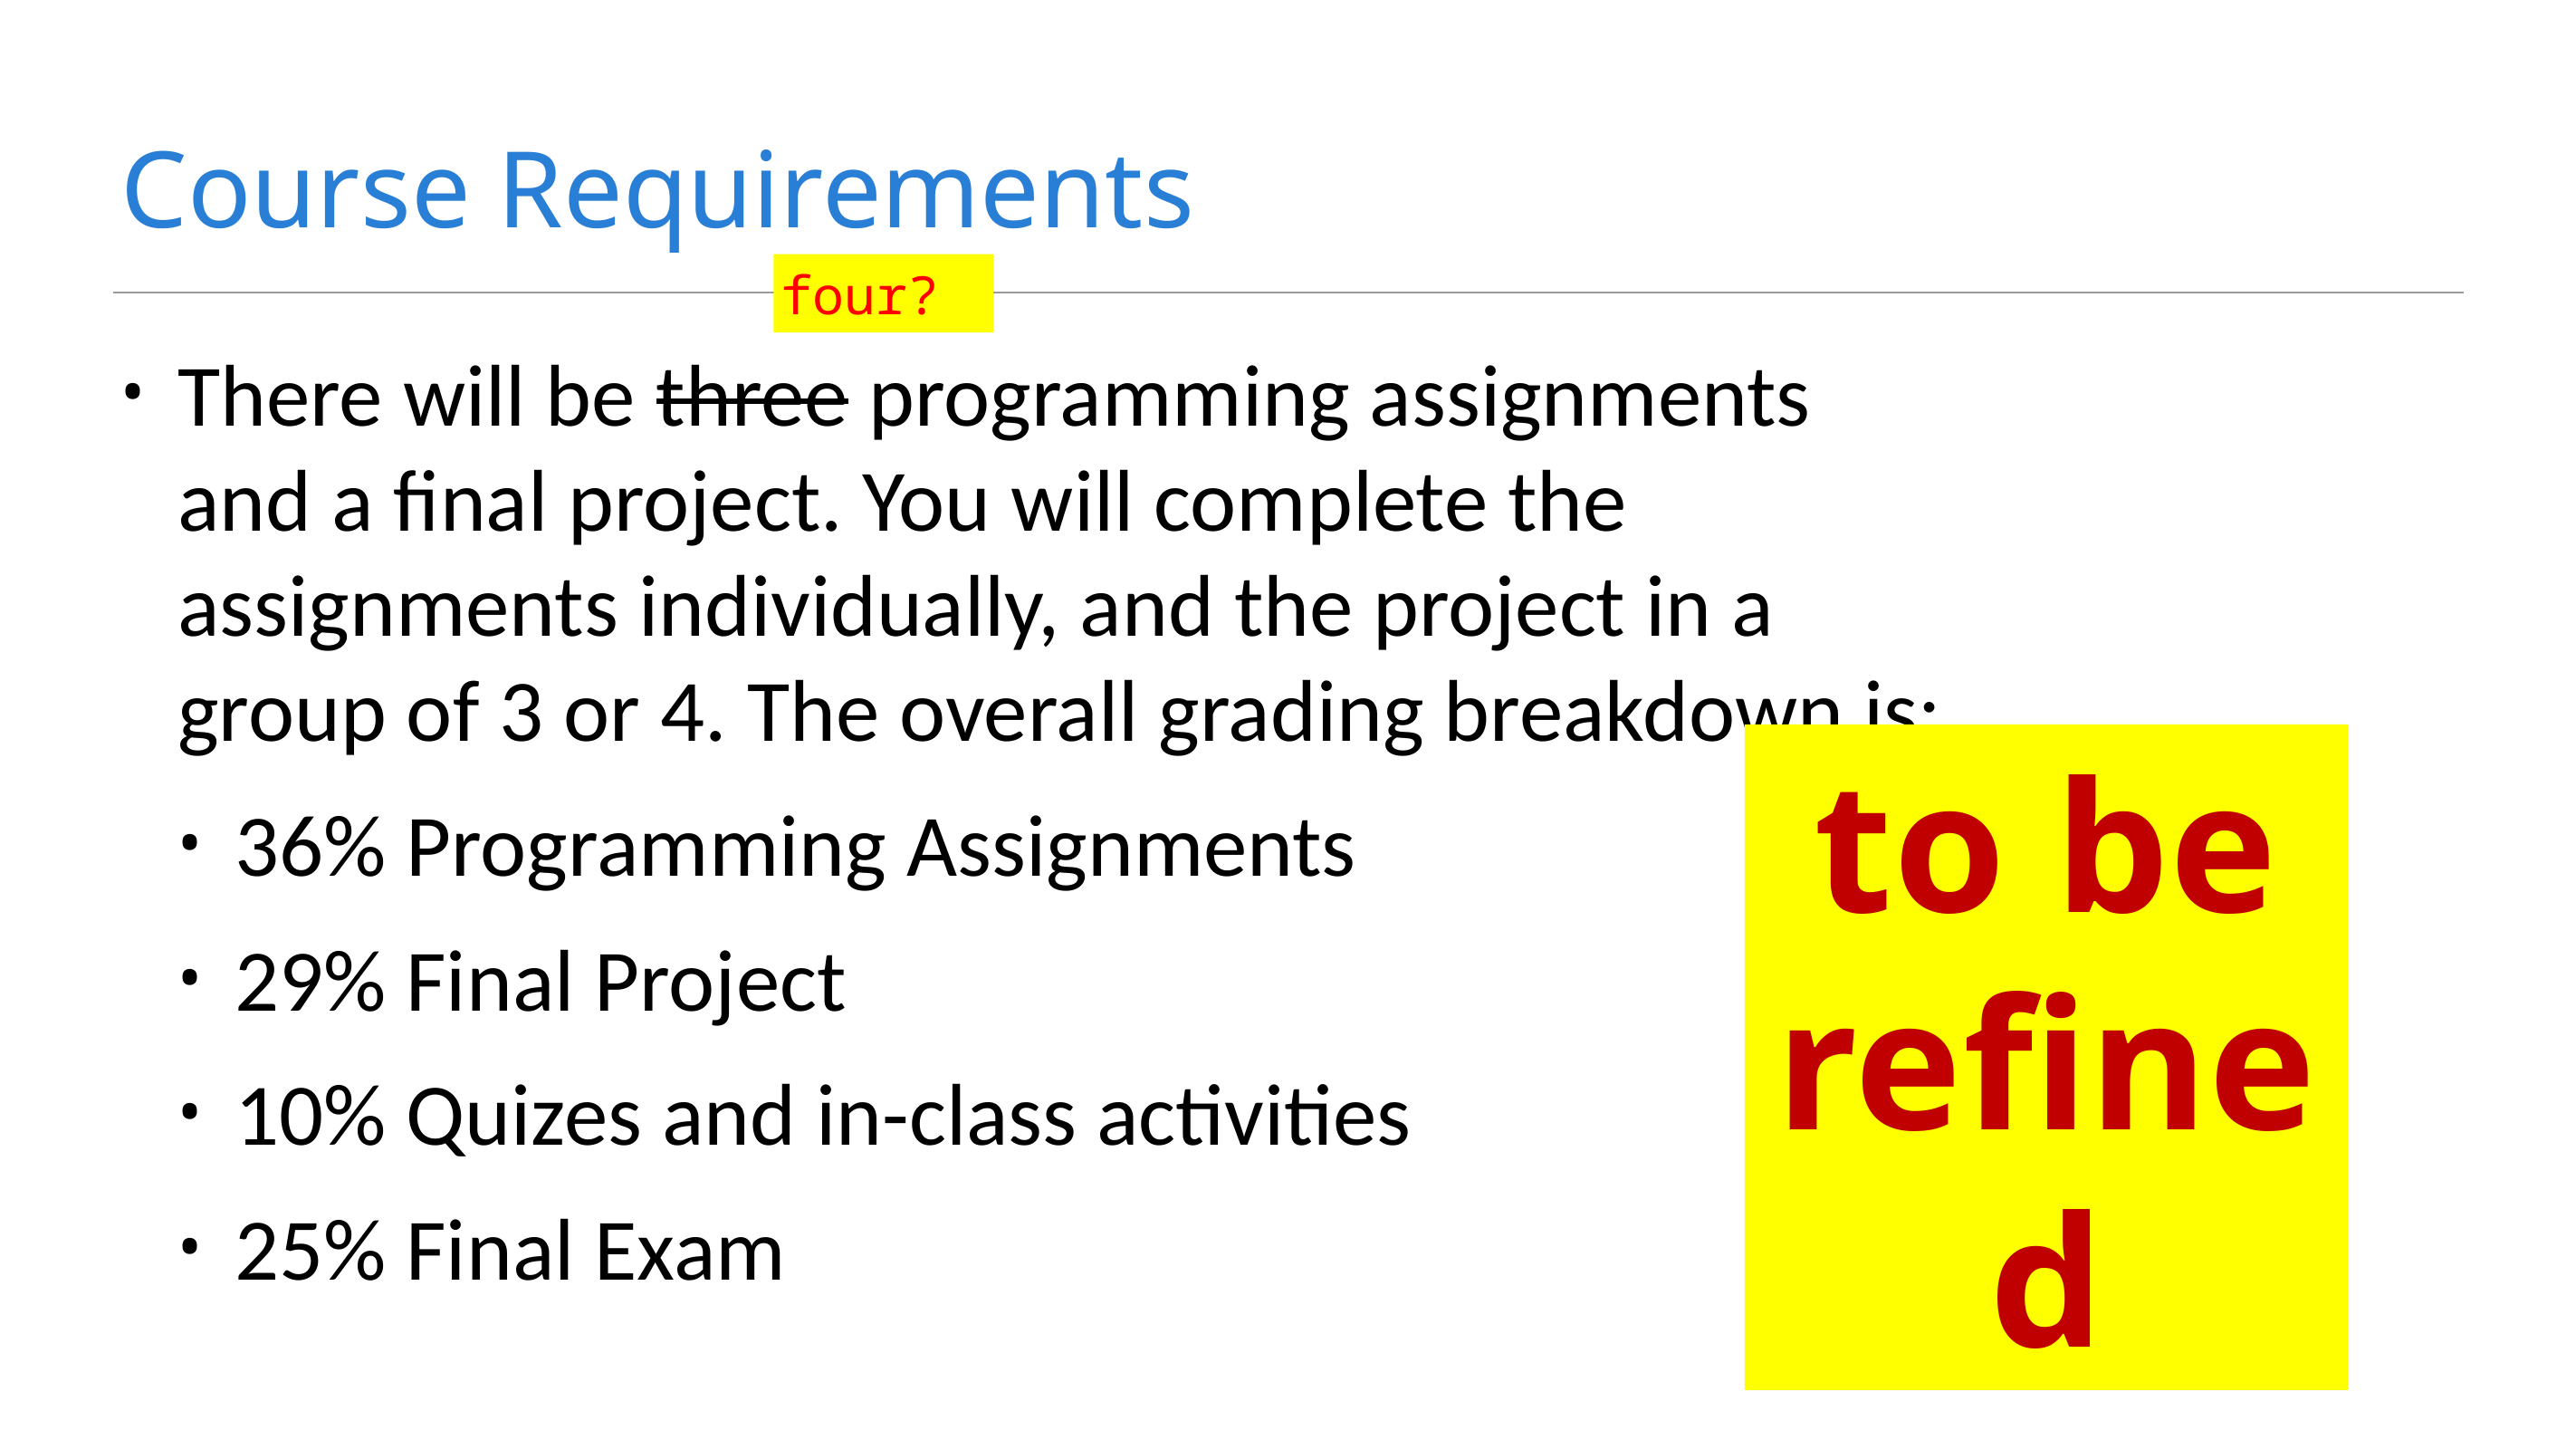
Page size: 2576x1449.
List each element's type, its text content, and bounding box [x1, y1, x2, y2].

text_box four? [773, 254, 994, 333]
text_box to be refined [1744, 724, 2349, 1390]
title Course Requirements [112, 48, 2464, 257]
list There will be three programming assignments and a final project. You will complete the assignments individually, and the project in a group of 3 or 4. The overall grading breakdown is: 36% Programming Assignments 29% Final Project 10% Quizes and in-class activities 25% Final Exam [112, 330, 1970, 1321]
